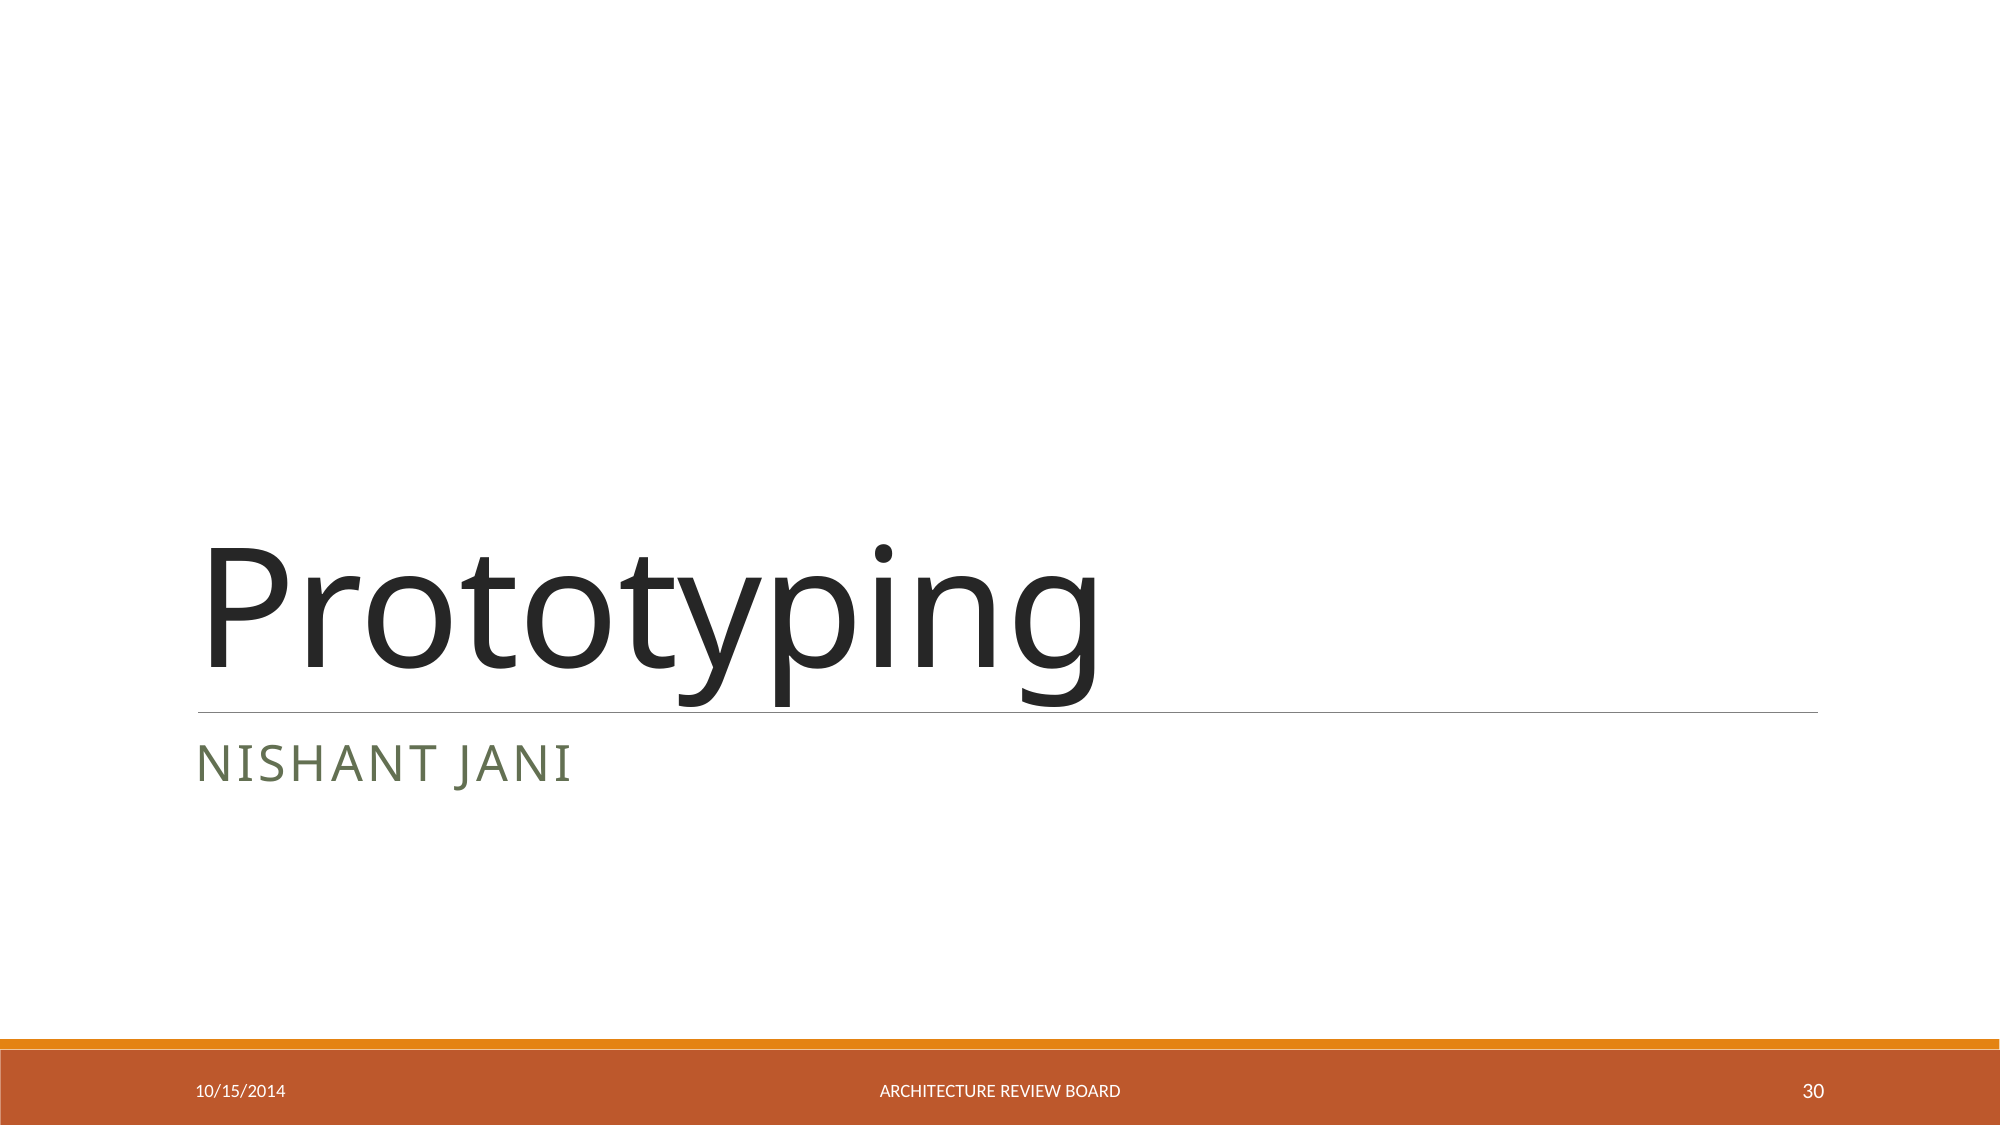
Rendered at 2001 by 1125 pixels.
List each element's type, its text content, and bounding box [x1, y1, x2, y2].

list Nishant Jani [180, 730, 1830, 918]
slide_number 30 [1624, 1059, 1840, 1120]
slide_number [180, 1059, 586, 1120]
title Prototyping [180, 124, 1830, 710]
footer Architecture review board [604, 1059, 1396, 1120]
